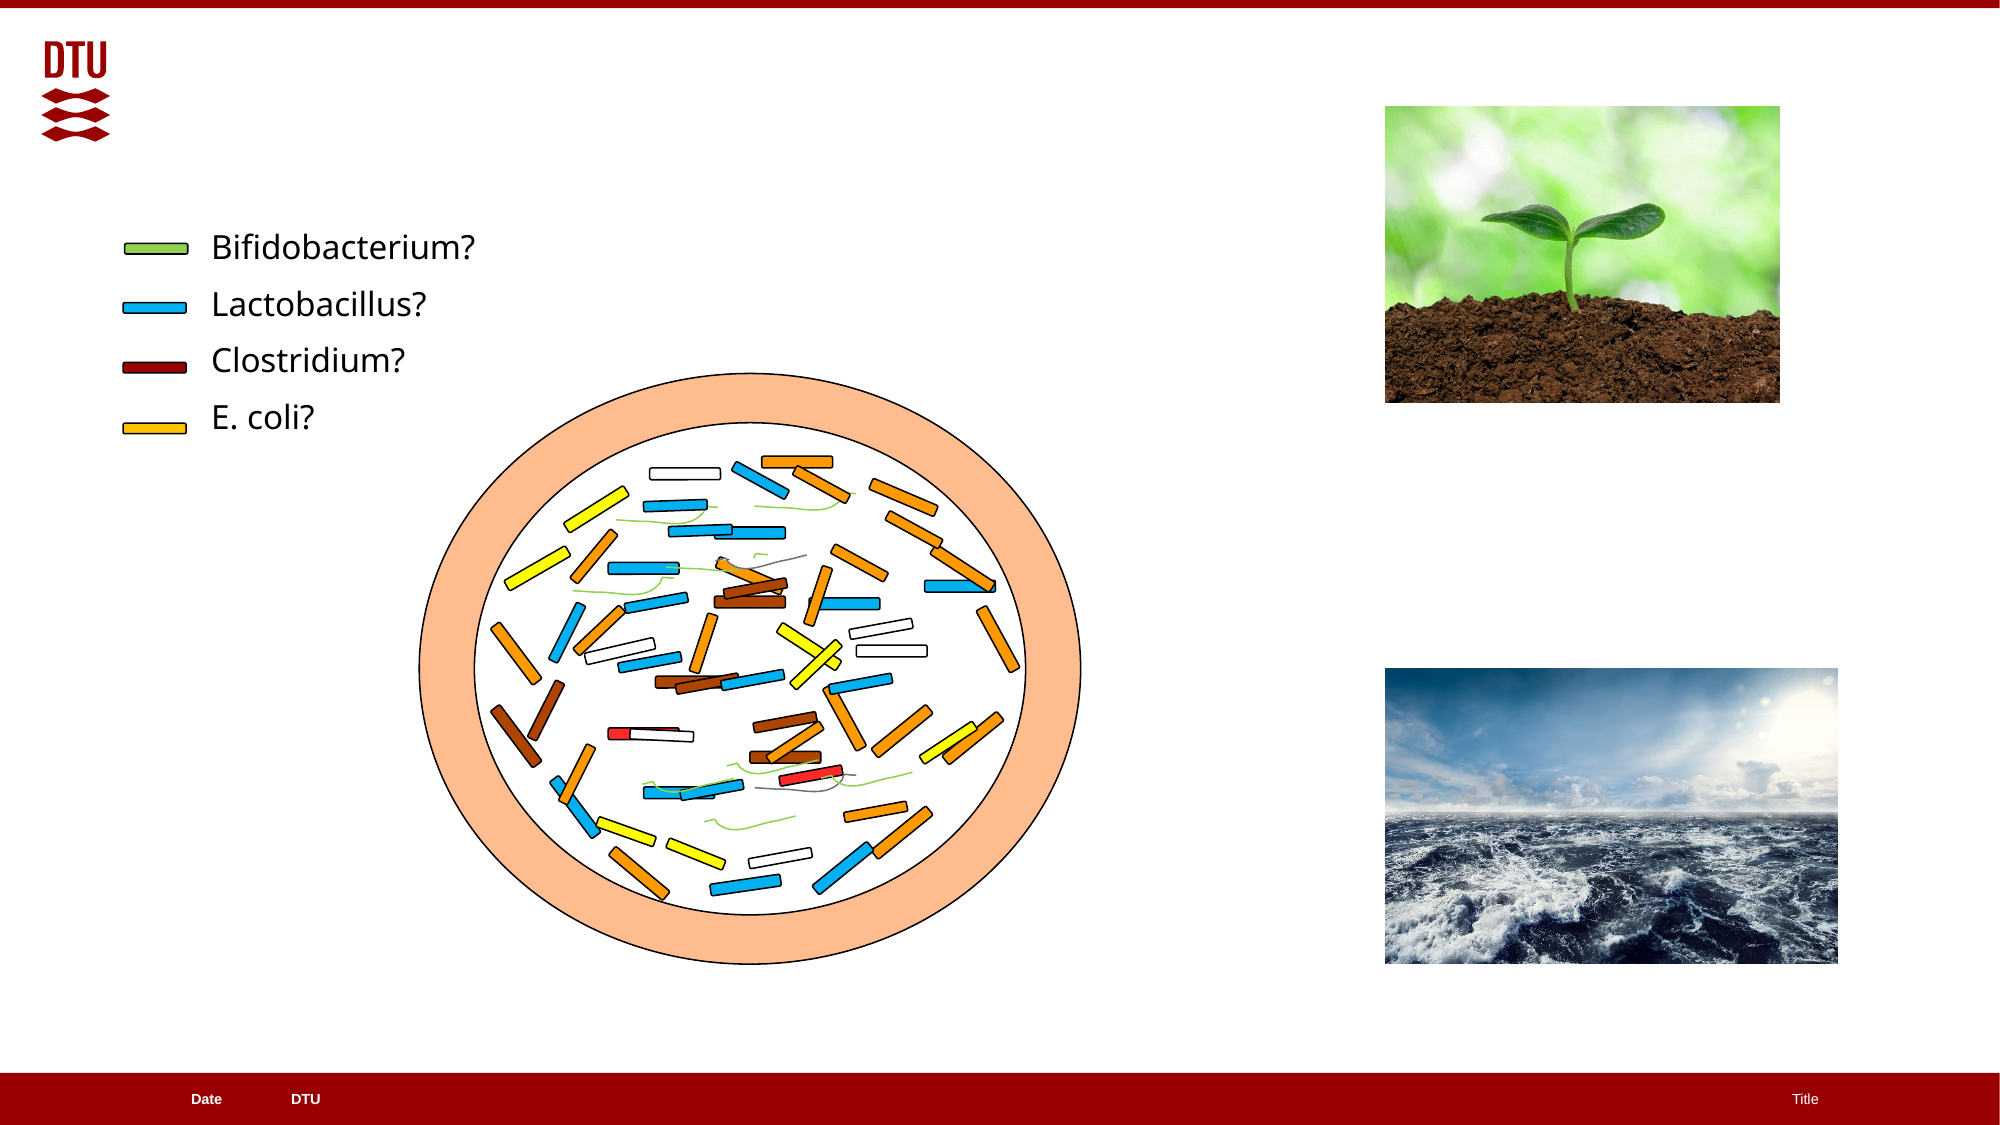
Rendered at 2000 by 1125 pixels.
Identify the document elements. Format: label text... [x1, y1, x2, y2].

picture [1385, 668, 1838, 964]
text_box [123, 302, 187, 314]
picture [1385, 106, 1780, 403]
text_box [124, 243, 188, 254]
text_box [123, 362, 187, 373]
text_box [123, 423, 187, 434]
text_box Bifidobacterium? Lactobacillus? Clostridium? E. coli? [196, 219, 491, 444]
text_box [418, 373, 1081, 965]
